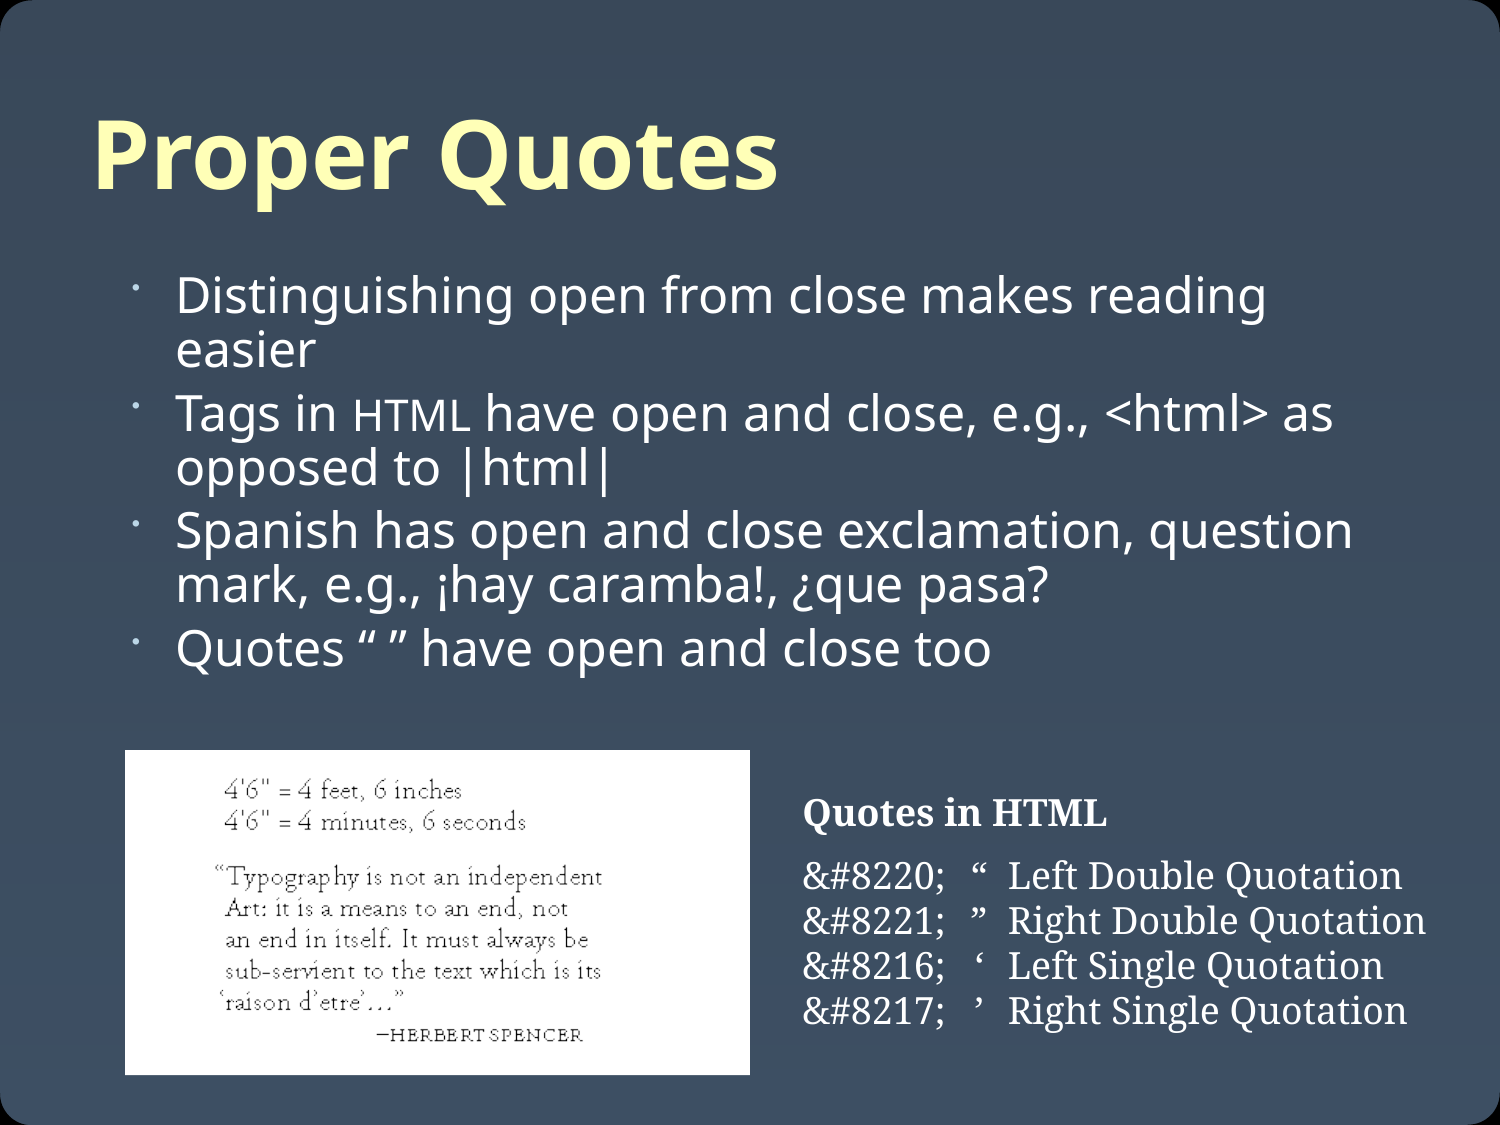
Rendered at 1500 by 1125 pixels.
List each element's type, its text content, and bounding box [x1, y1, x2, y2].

title Proper Quotes [75, 86, 1451, 255]
list Distinguishing open from close makes reading easier Tags in HTML have open and close, e.g., <html> as opposed to |html| Spanish has open and close exclamation, question mark, e.g., ¡hay caramba!, ¿que pasa? Quotes “ ” have open and close too [112, 262, 1400, 763]
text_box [124, 749, 751, 1076]
text_box Quotes in HTML &#8220; “ Left Double Quotation &#8221; ” Right Double Quotation &#8216; ‘ Left Single Quotation &#8217; ’ Right Single Quotation [787, 781, 1475, 1040]
